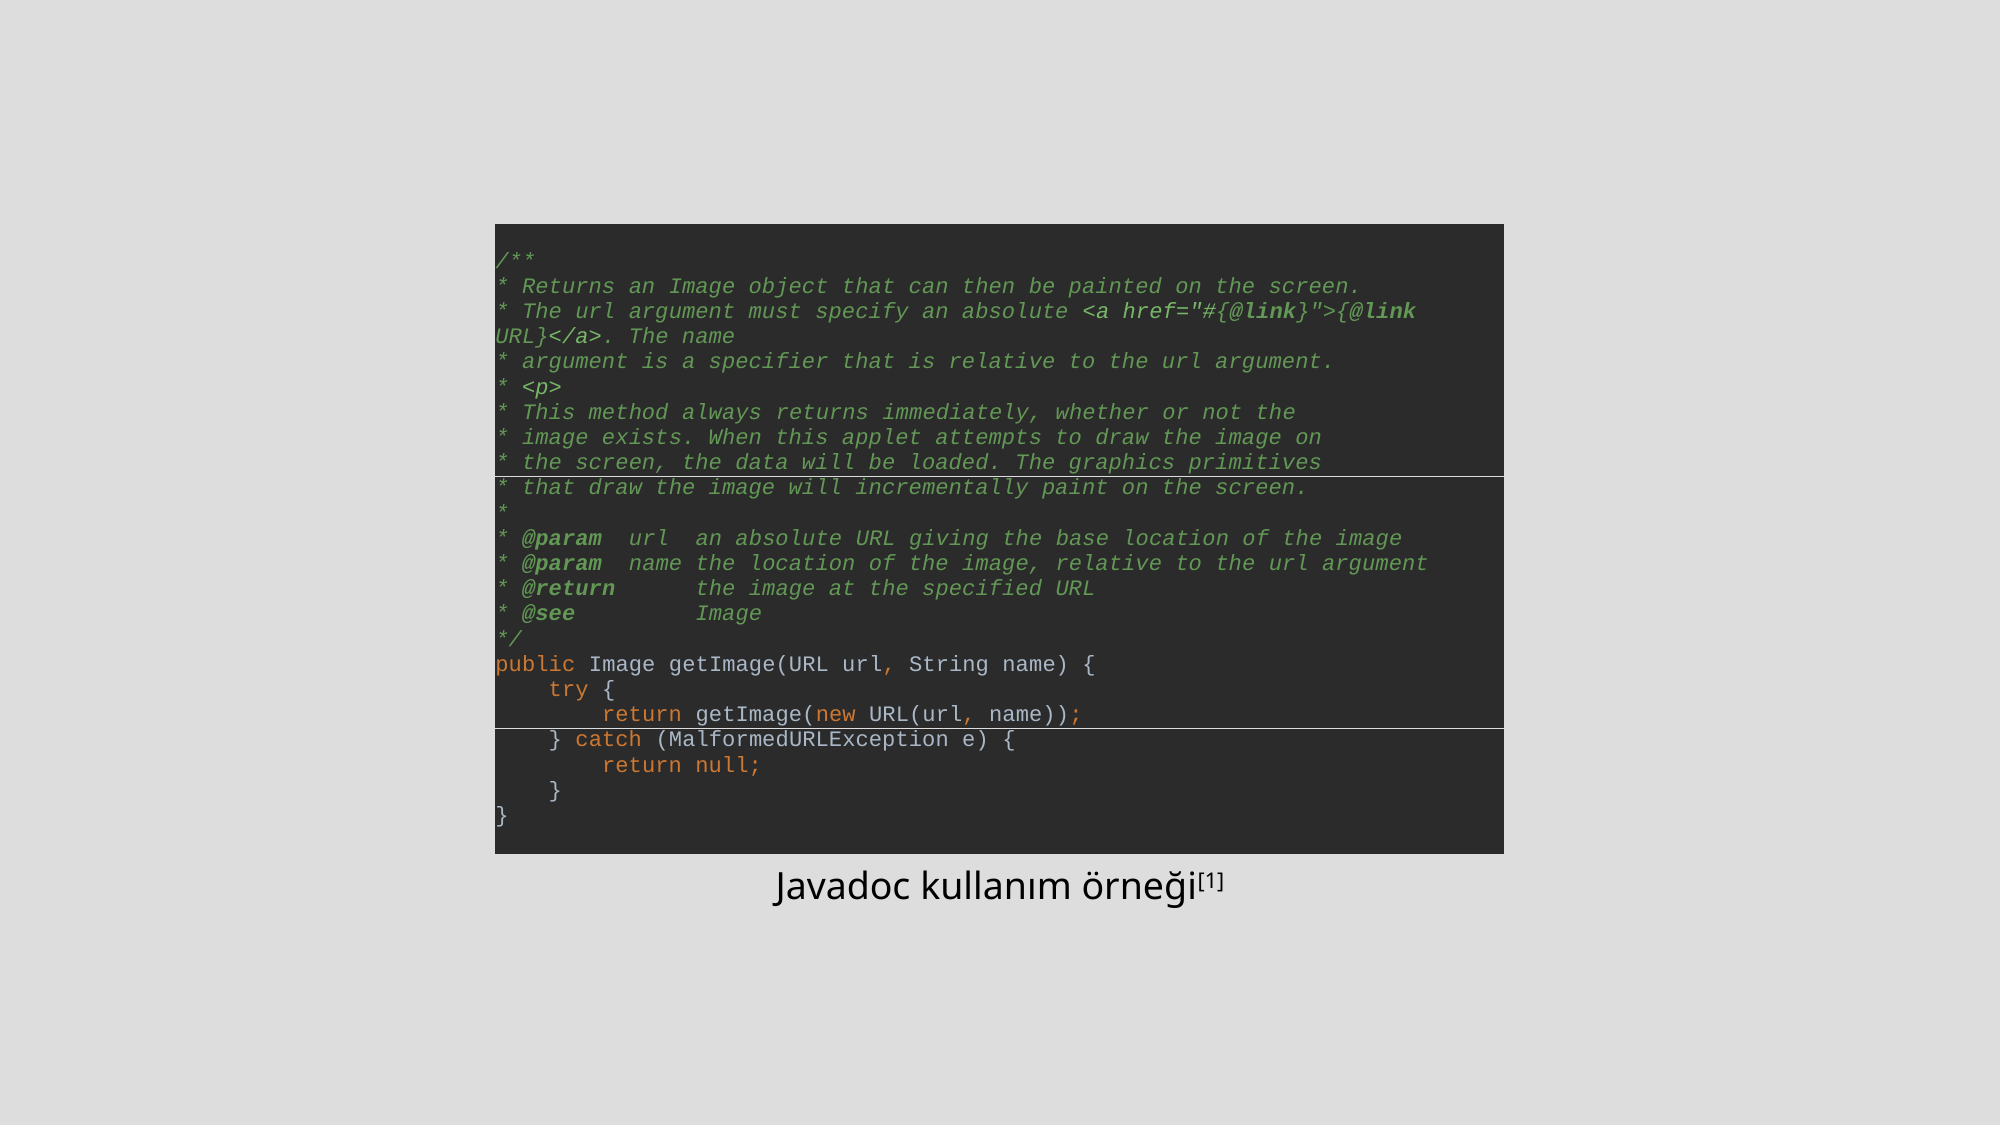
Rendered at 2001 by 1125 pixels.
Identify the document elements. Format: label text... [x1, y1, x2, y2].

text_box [495, 224, 1505, 855]
text_box Javadoc kullanım örneği[1] [495, 855, 1505, 915]
